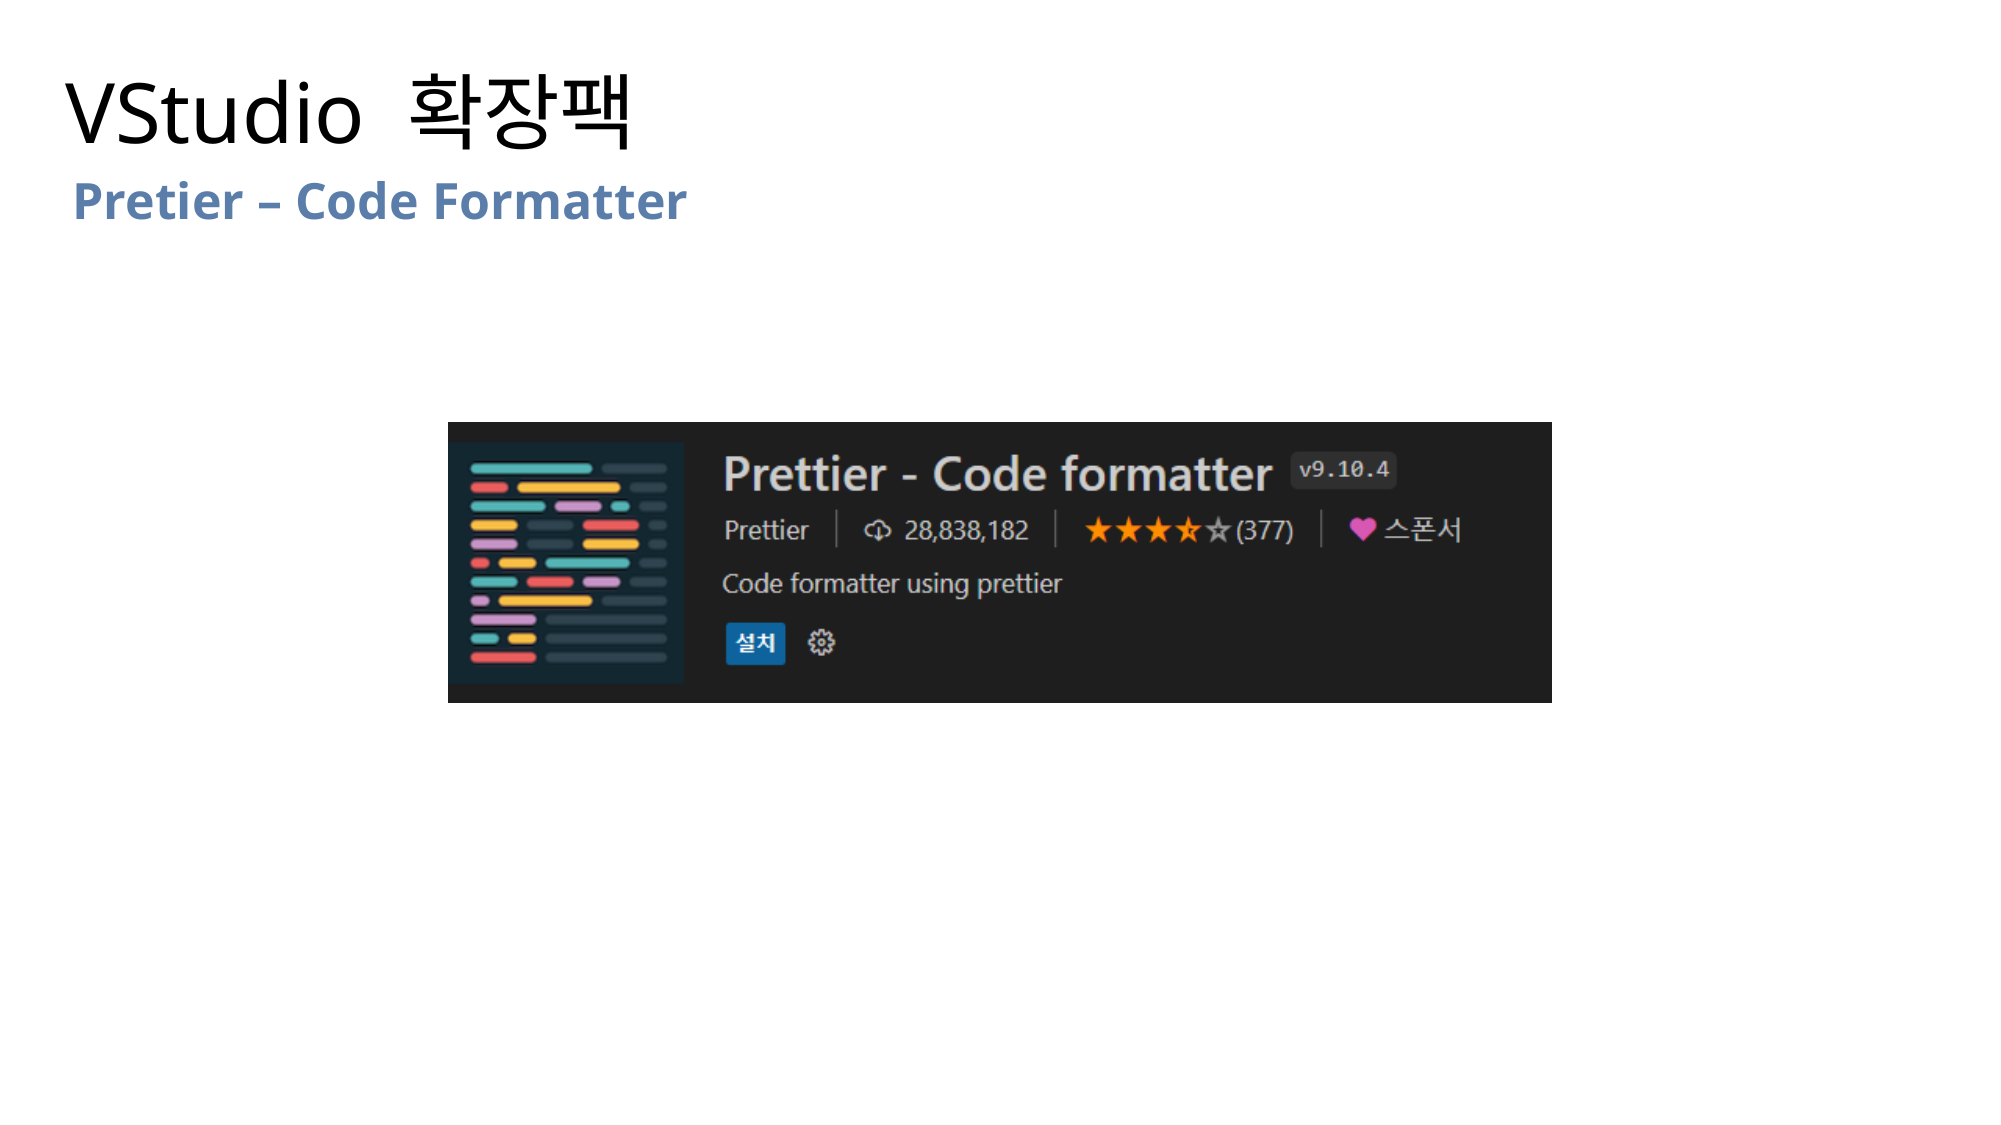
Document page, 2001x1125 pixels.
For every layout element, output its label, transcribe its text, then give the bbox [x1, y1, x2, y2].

text_box Pretier – Code Formatter [57, 161, 1058, 237]
picture [448, 422, 1552, 703]
text_box VStudio 확장팩 [50, 52, 1743, 168]
